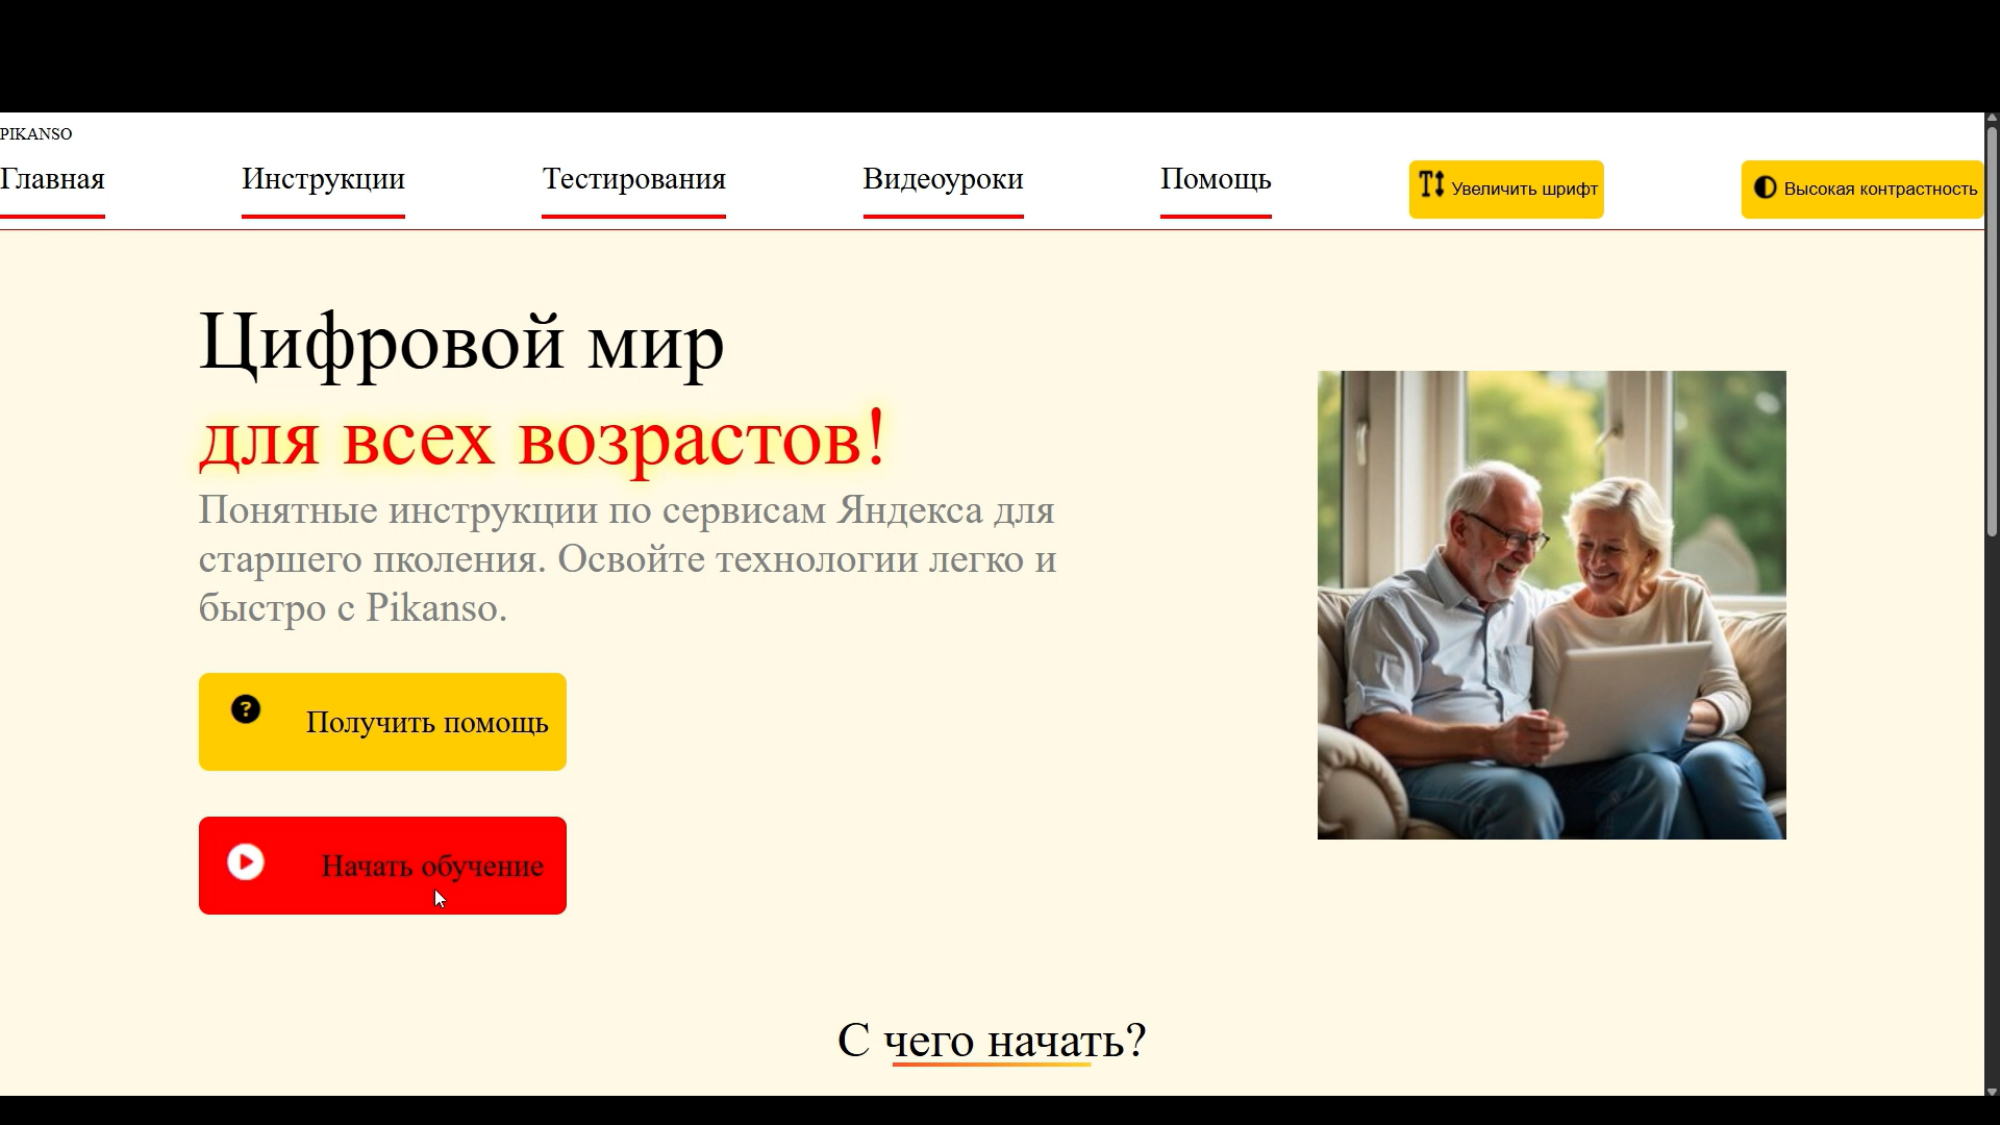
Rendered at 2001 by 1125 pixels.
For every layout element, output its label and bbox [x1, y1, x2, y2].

text_box [0, 0, 2000, 1125]
